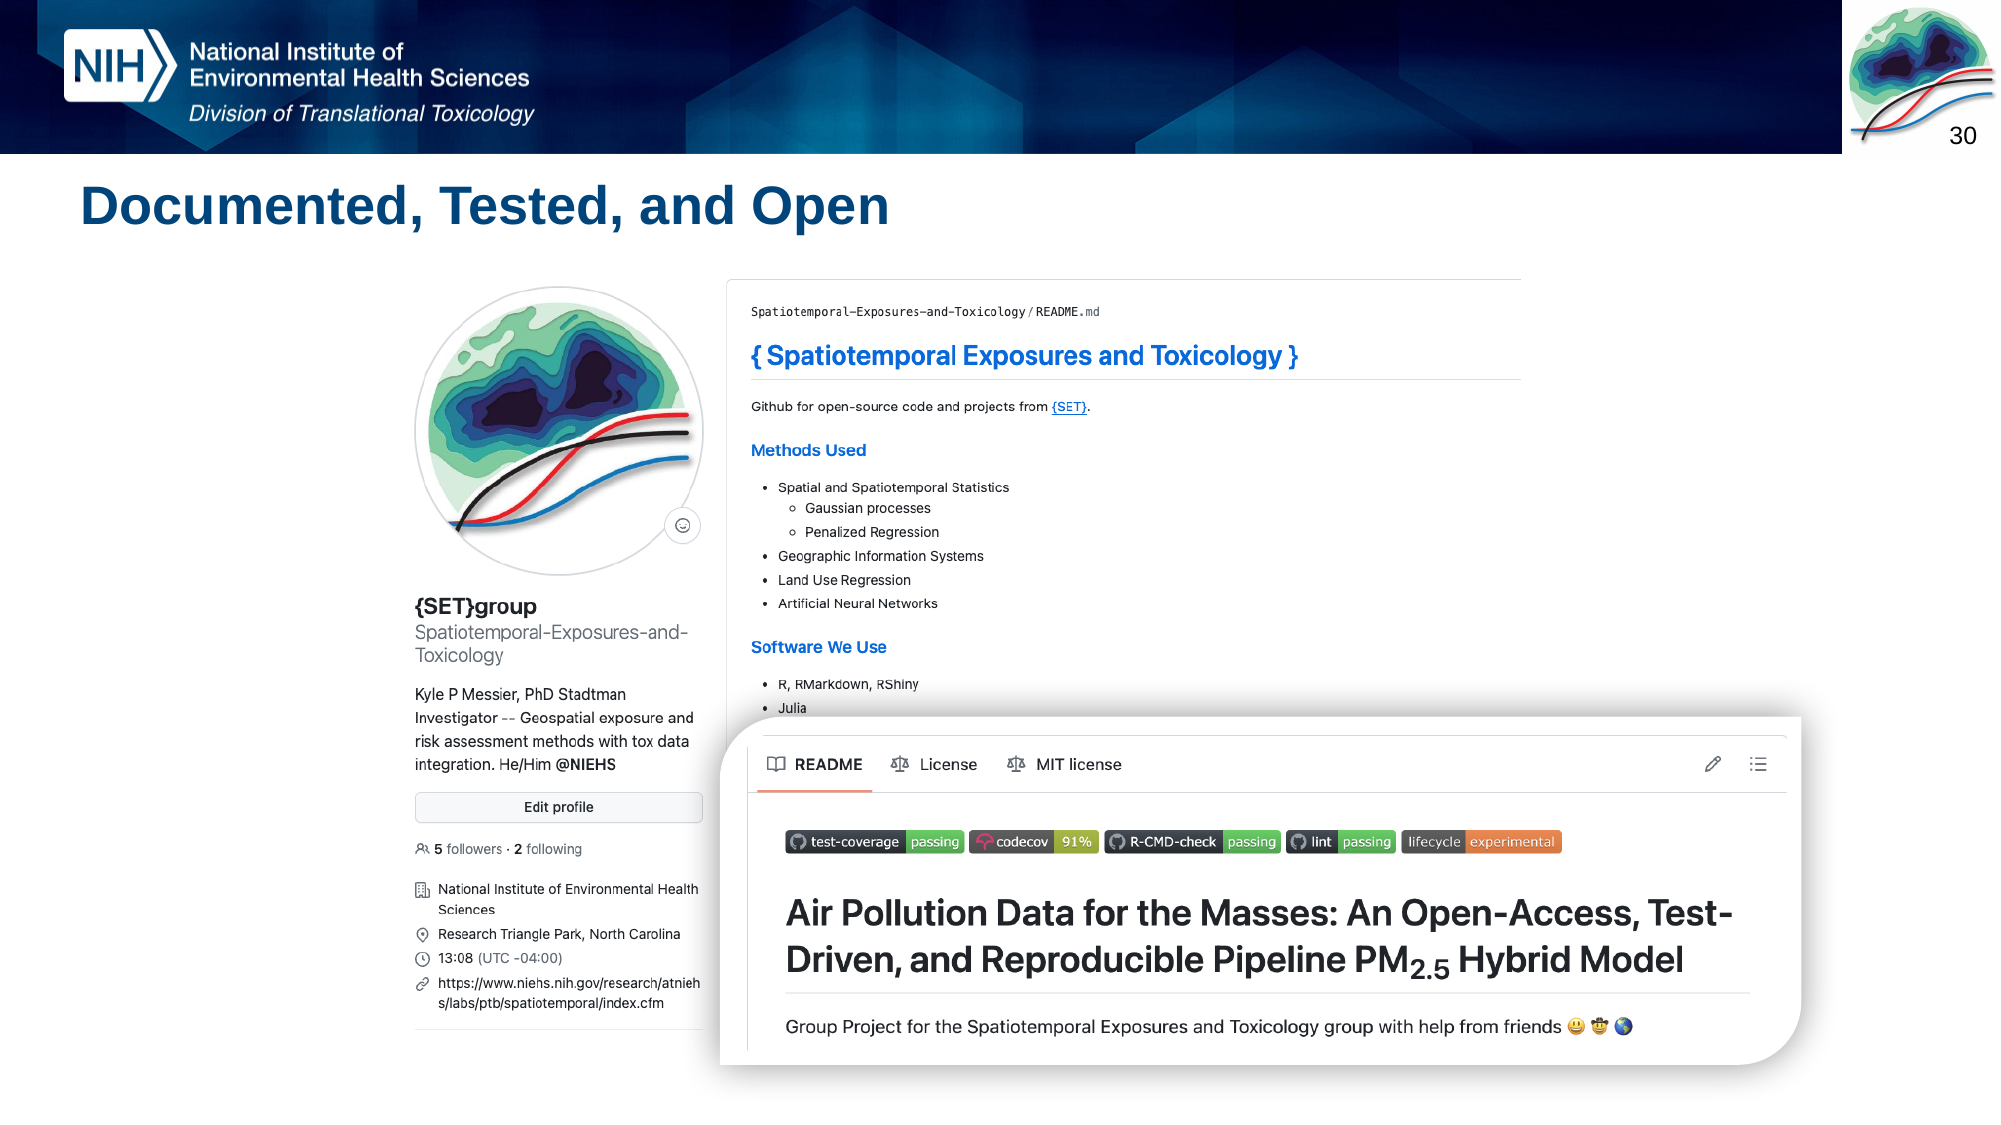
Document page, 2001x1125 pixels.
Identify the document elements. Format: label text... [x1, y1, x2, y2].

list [311, 253, 1521, 1030]
title Documented, Tested, and Open [65, 162, 1935, 283]
picture [0, 0, 2000, 159]
picture [726, 723, 1795, 1058]
